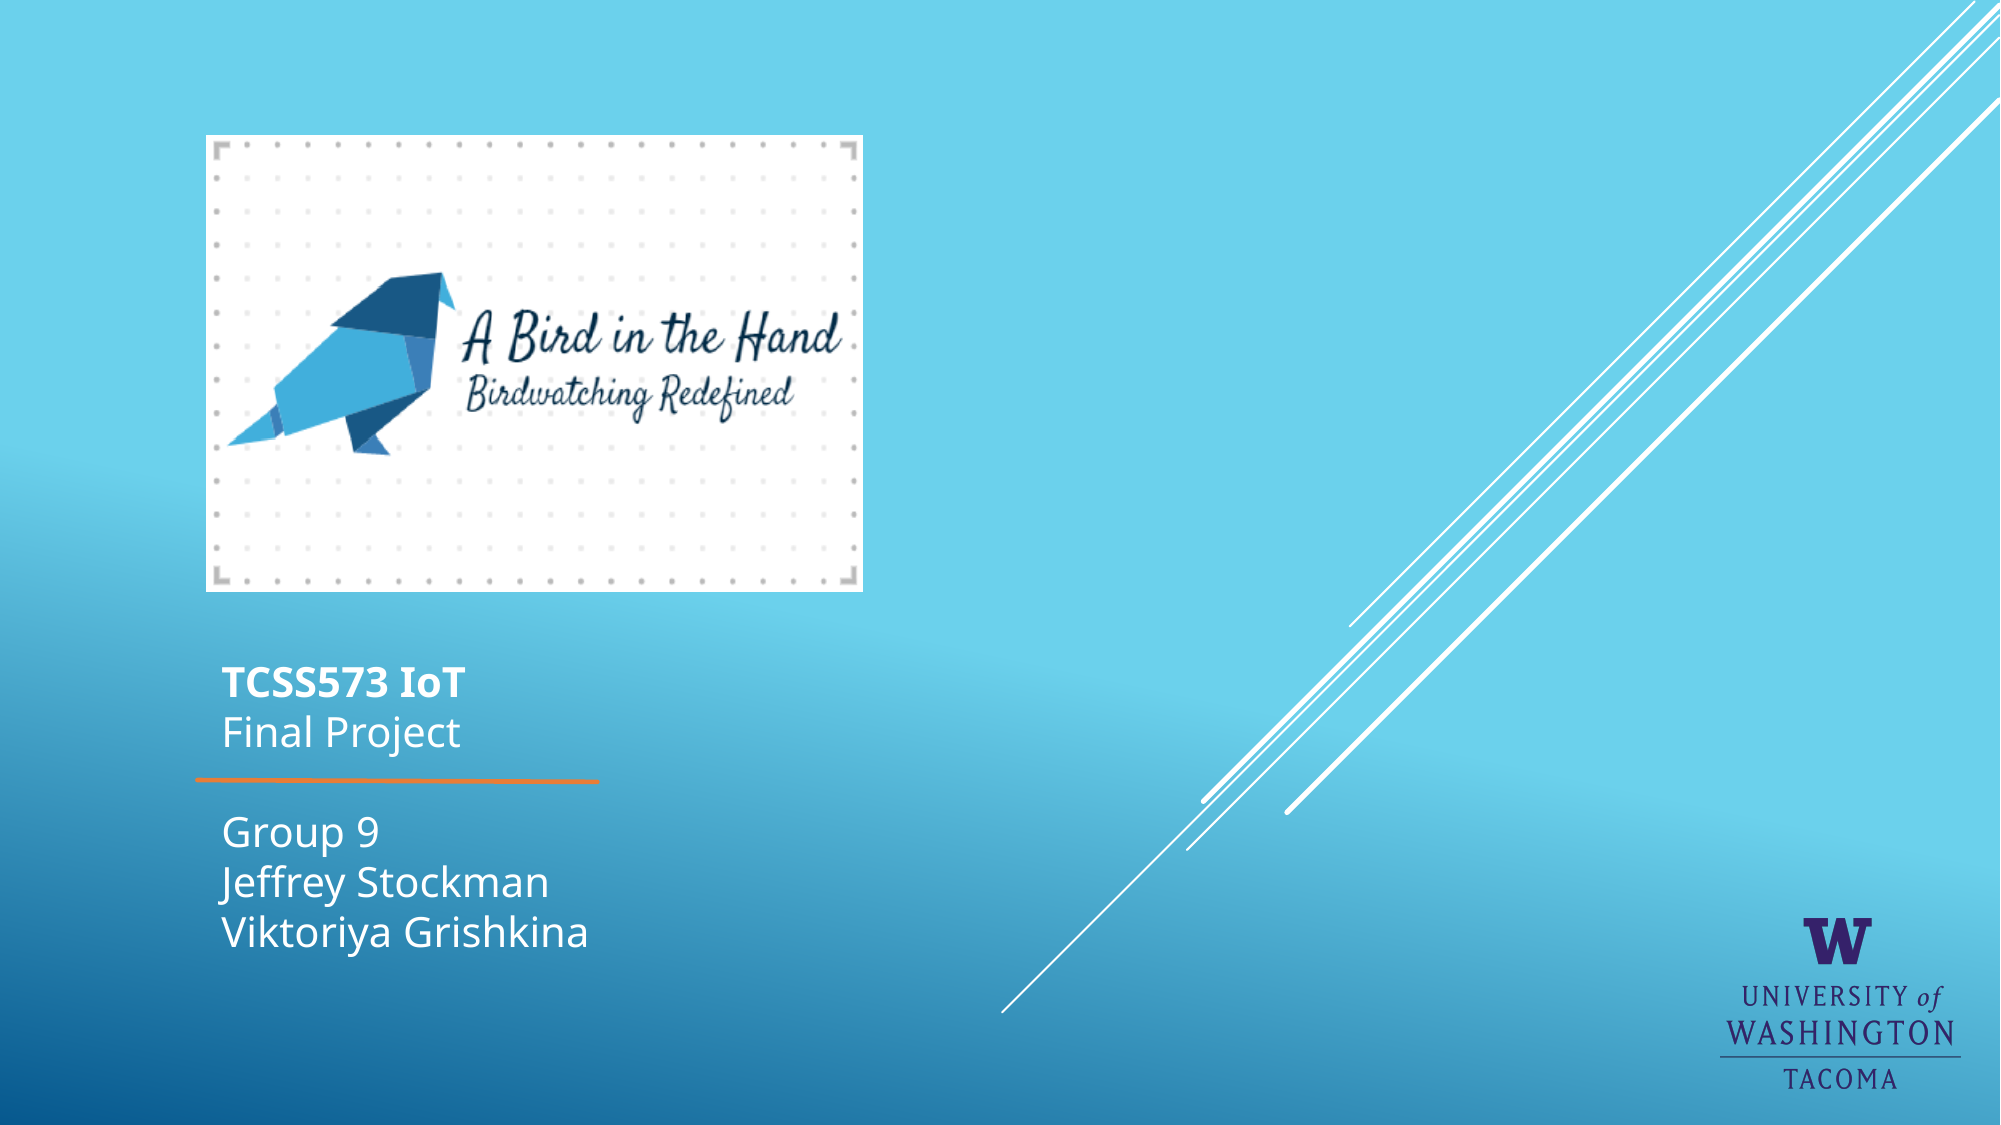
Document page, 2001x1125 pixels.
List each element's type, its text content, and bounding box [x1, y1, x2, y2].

text_box TCSS573 IoT Final Project Group 9 Jeffrey Stockman Viktoriya Grishkina [206, 648, 625, 963]
picture [1720, 918, 1962, 1089]
picture [206, 135, 863, 592]
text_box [197, 779, 598, 783]
